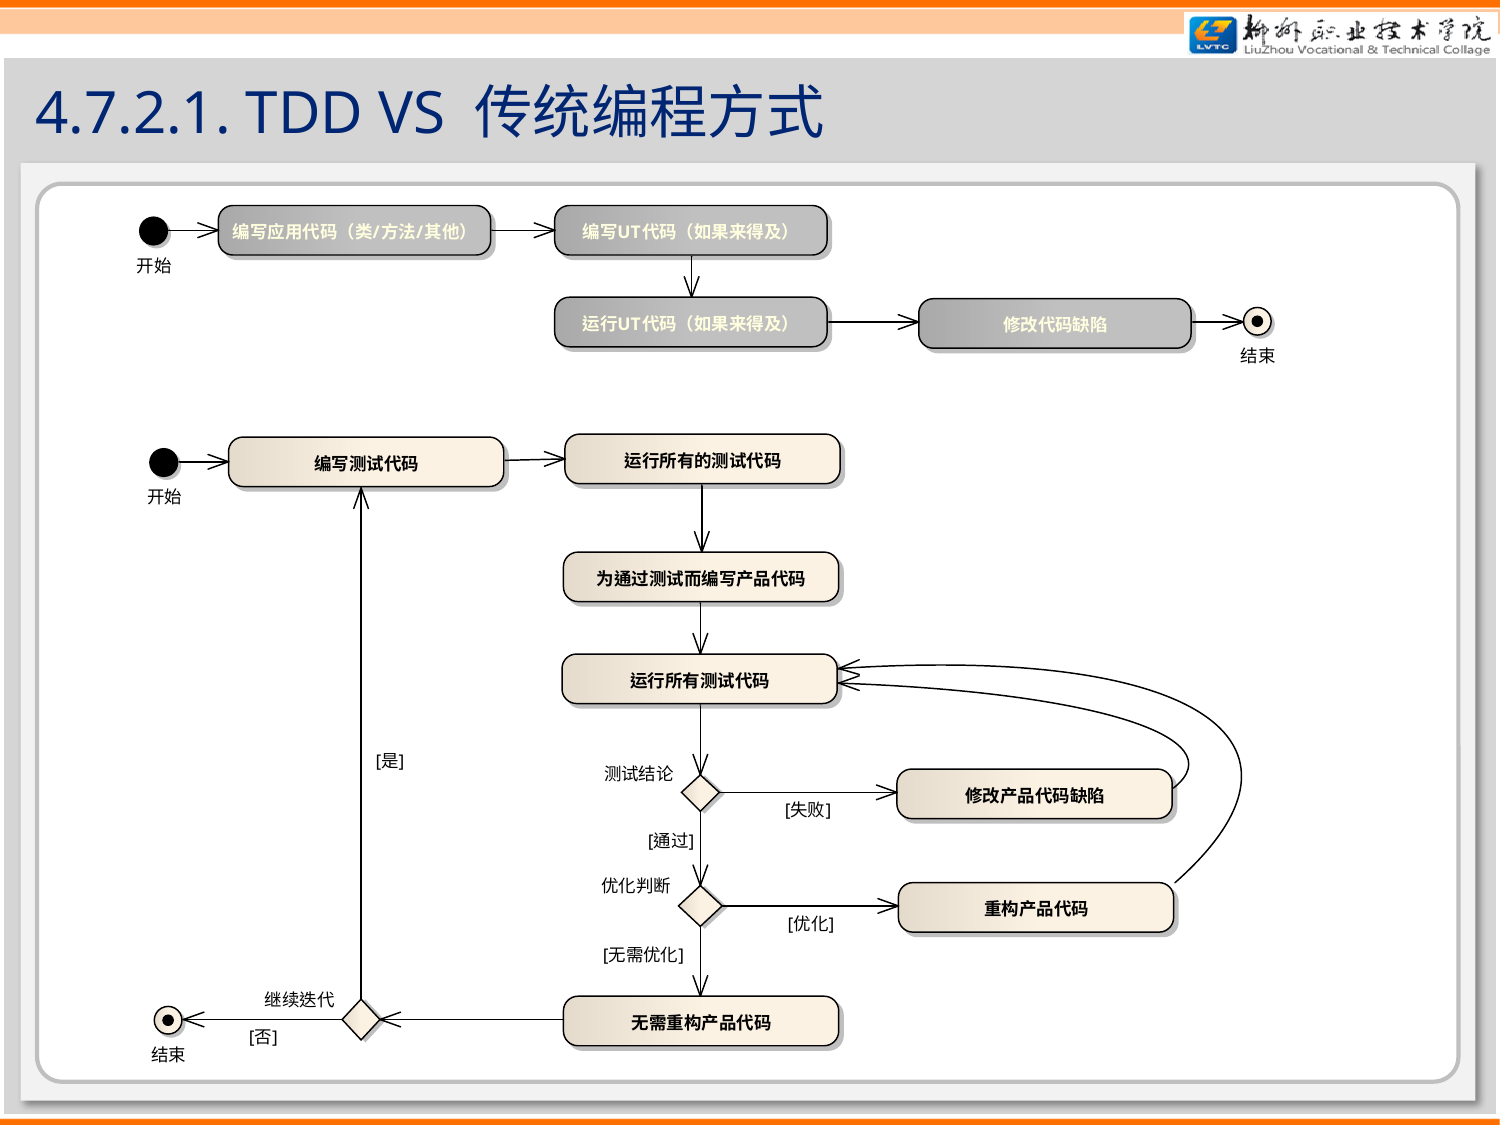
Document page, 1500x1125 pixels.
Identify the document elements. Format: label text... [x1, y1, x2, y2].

picture [117, 183, 1484, 1112]
title 4.7.2.1. TDD VS 传统编程方式 [20, 71, 1474, 151]
text_box 当你在寻找问题定义的道路上疲倦地游荡时，不要忘记随时都回头看看，看看你是否已经迷路了？ [34, 181, 1439, 1084]
picture [0, 1118, 1500, 1125]
picture [0, 0, 1500, 56]
